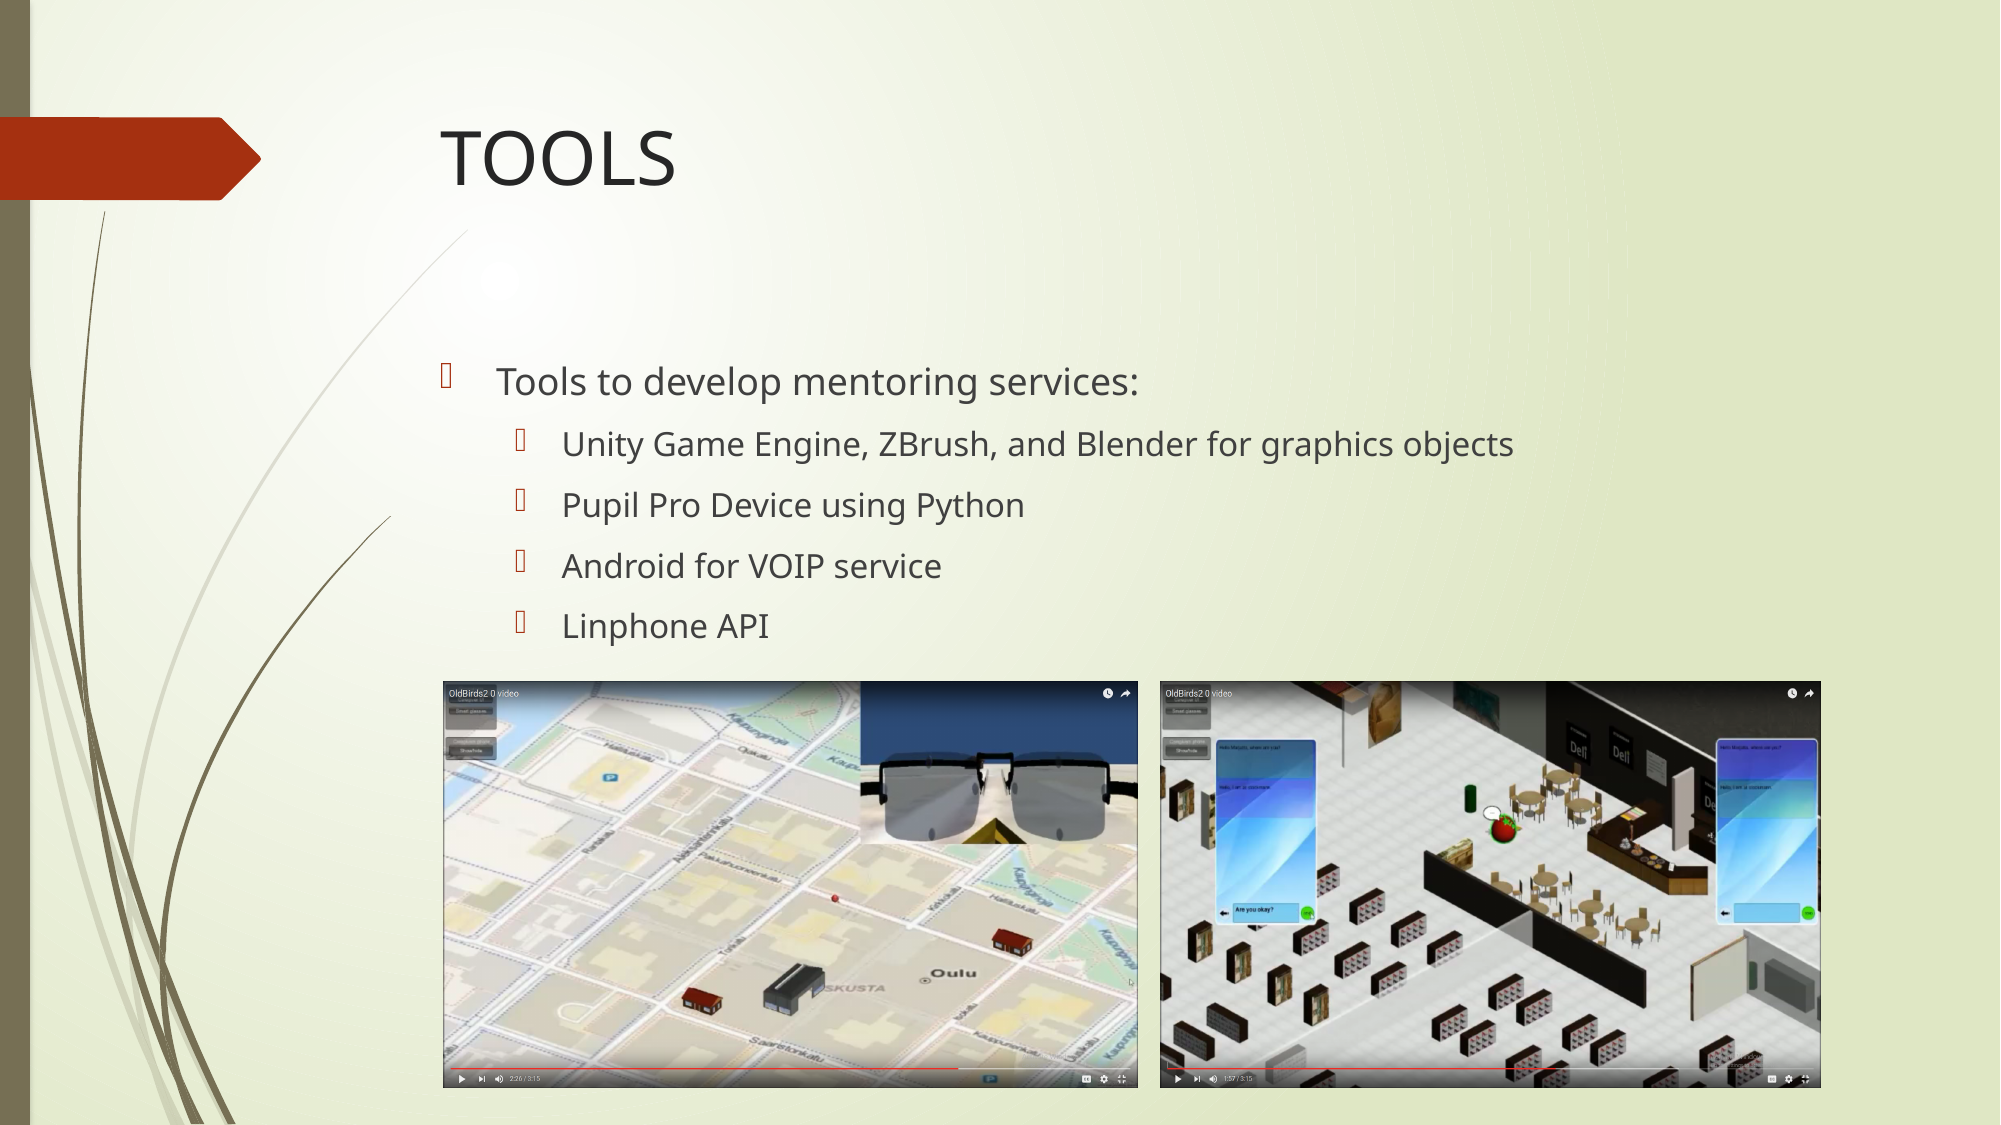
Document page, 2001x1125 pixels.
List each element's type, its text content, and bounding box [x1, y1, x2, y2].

list Tools to develop mentoring services: Unity Game Engine, ZBrush, and Blender for graphics objects Pupil Pro Device using Python Android for VOIP service Linphone API [424, 350, 1888, 970]
picture [1160, 680, 1821, 1088]
title TOOLS [425, 102, 1888, 313]
picture [443, 680, 1138, 1088]
